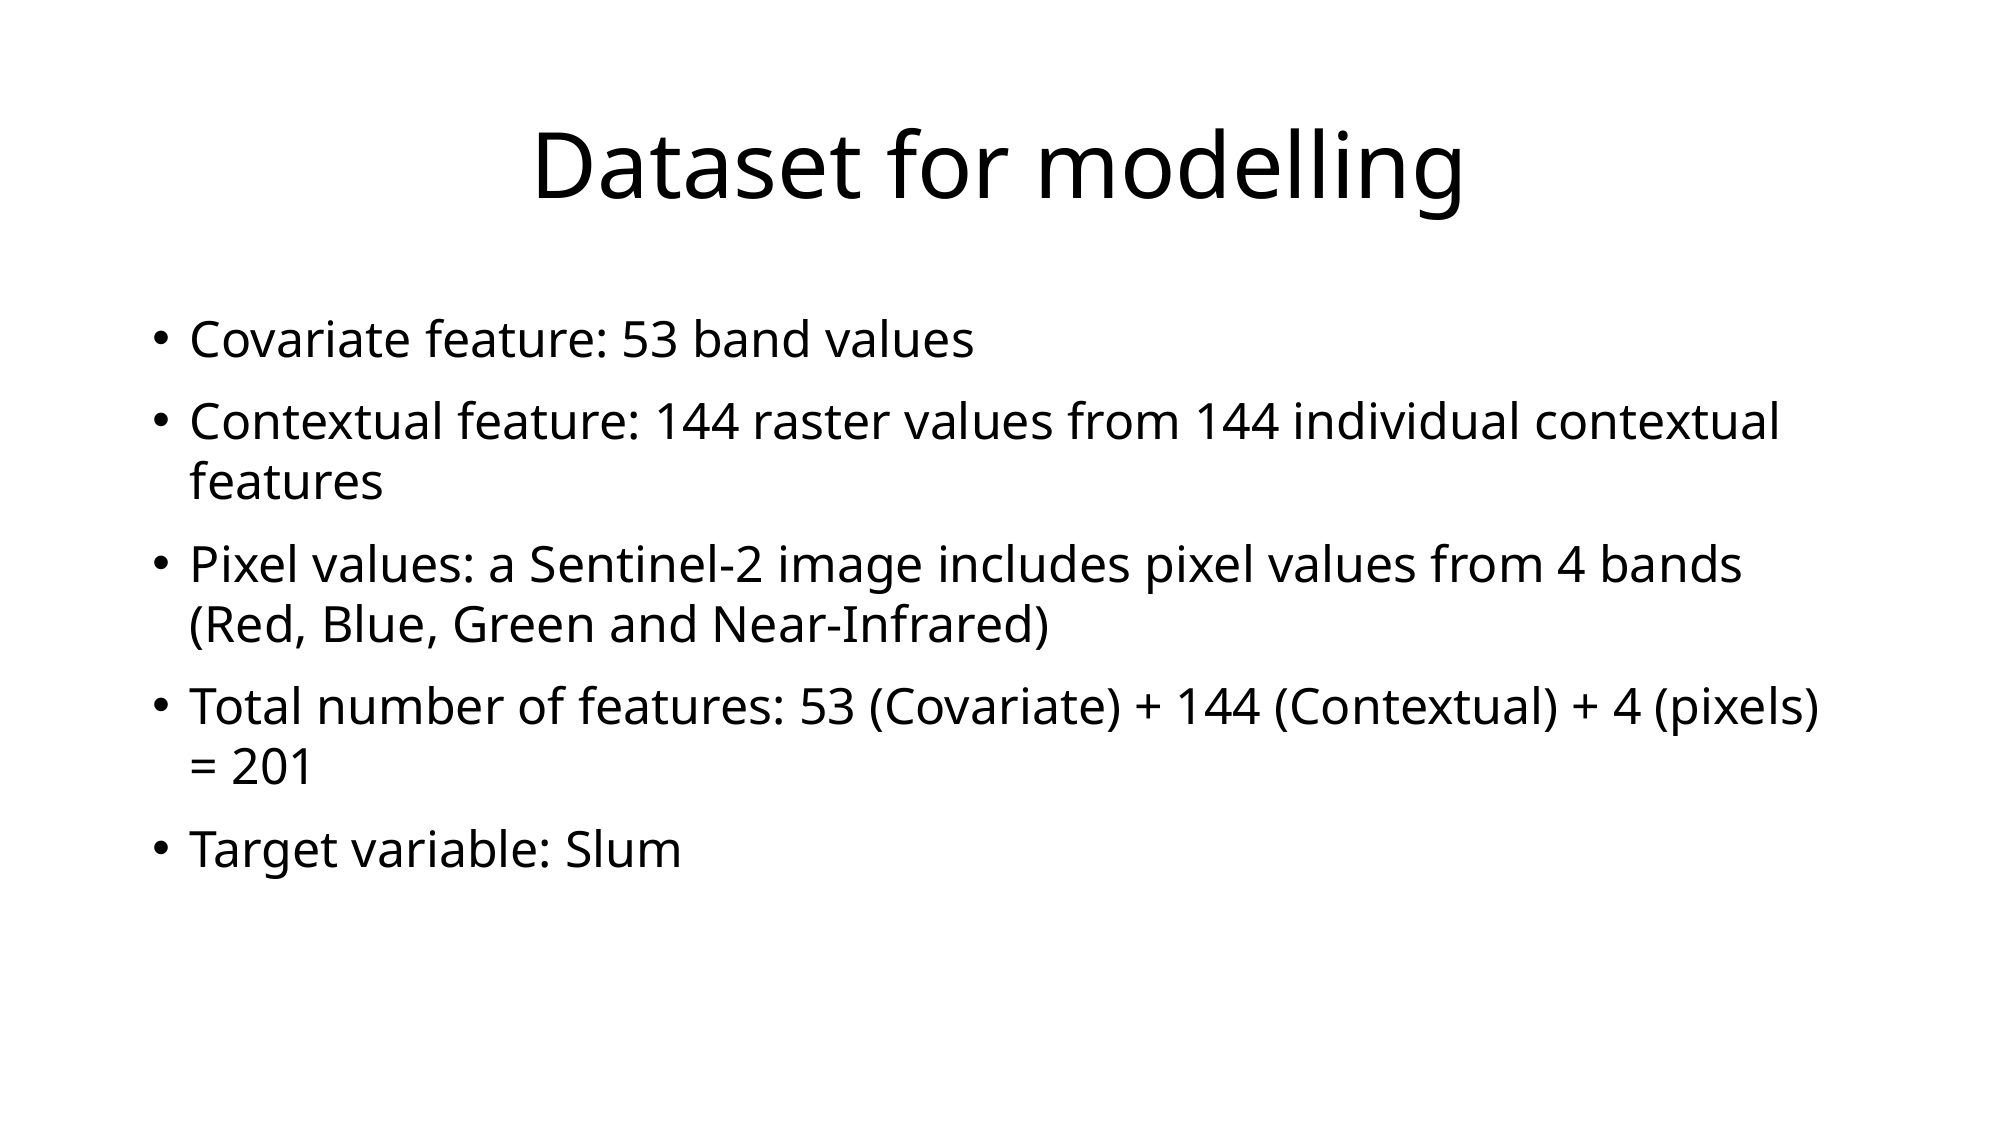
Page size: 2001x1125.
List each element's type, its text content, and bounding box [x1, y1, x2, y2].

title Dataset for modelling [137, 59, 1863, 278]
list Covariate feature: 53 band values Contextual feature: 144 raster values from 144 individual contextual features Pixel values: a Sentinel-2 image includes pixel values from 4 bands (Red, Blue, Green and Near-Infrared) Total number of features: 53 (Covariate) + 144 (Contextual) + 4 (pixels) = 201 Target variable: Slum [137, 299, 1863, 1014]
